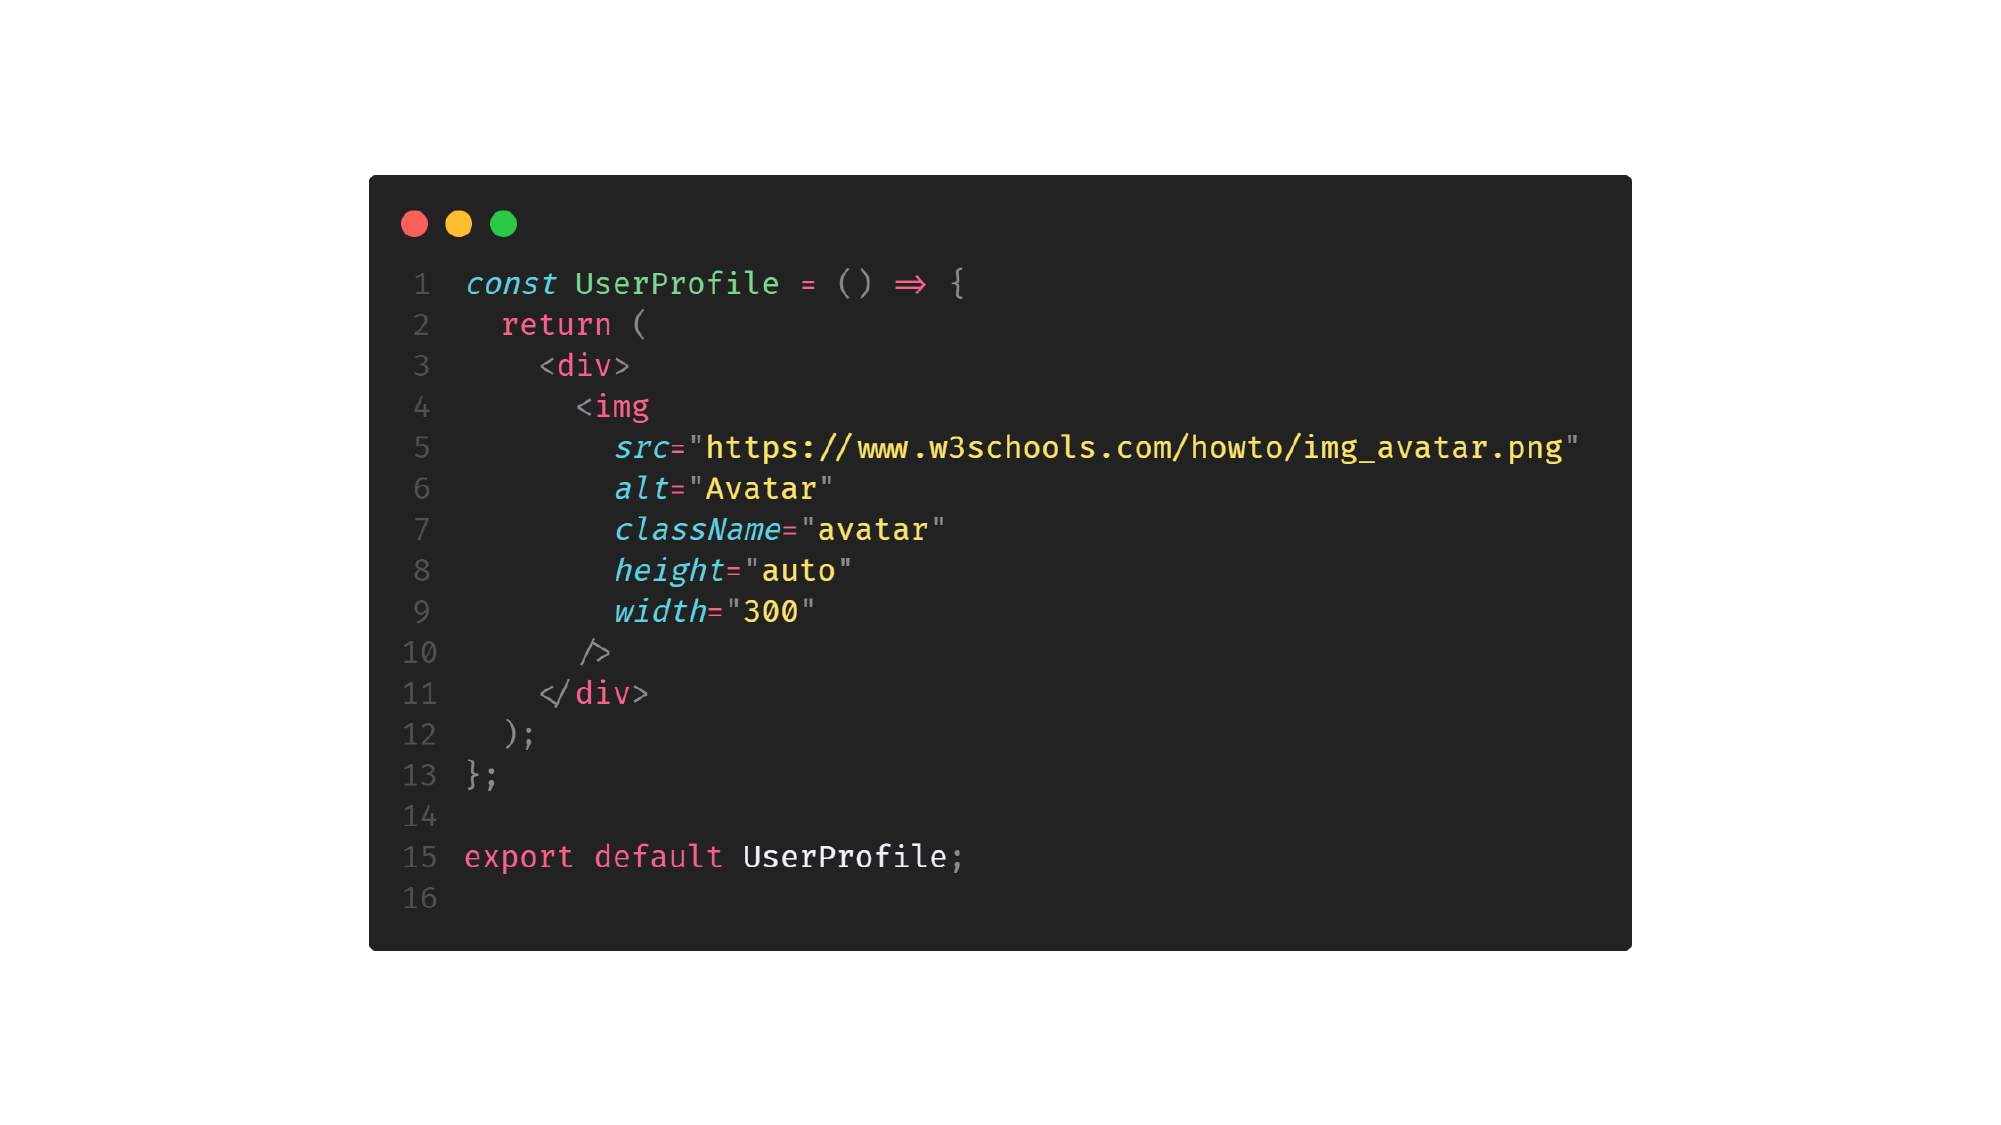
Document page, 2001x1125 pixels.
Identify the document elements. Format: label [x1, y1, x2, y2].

picture [299, 104, 1701, 1020]
